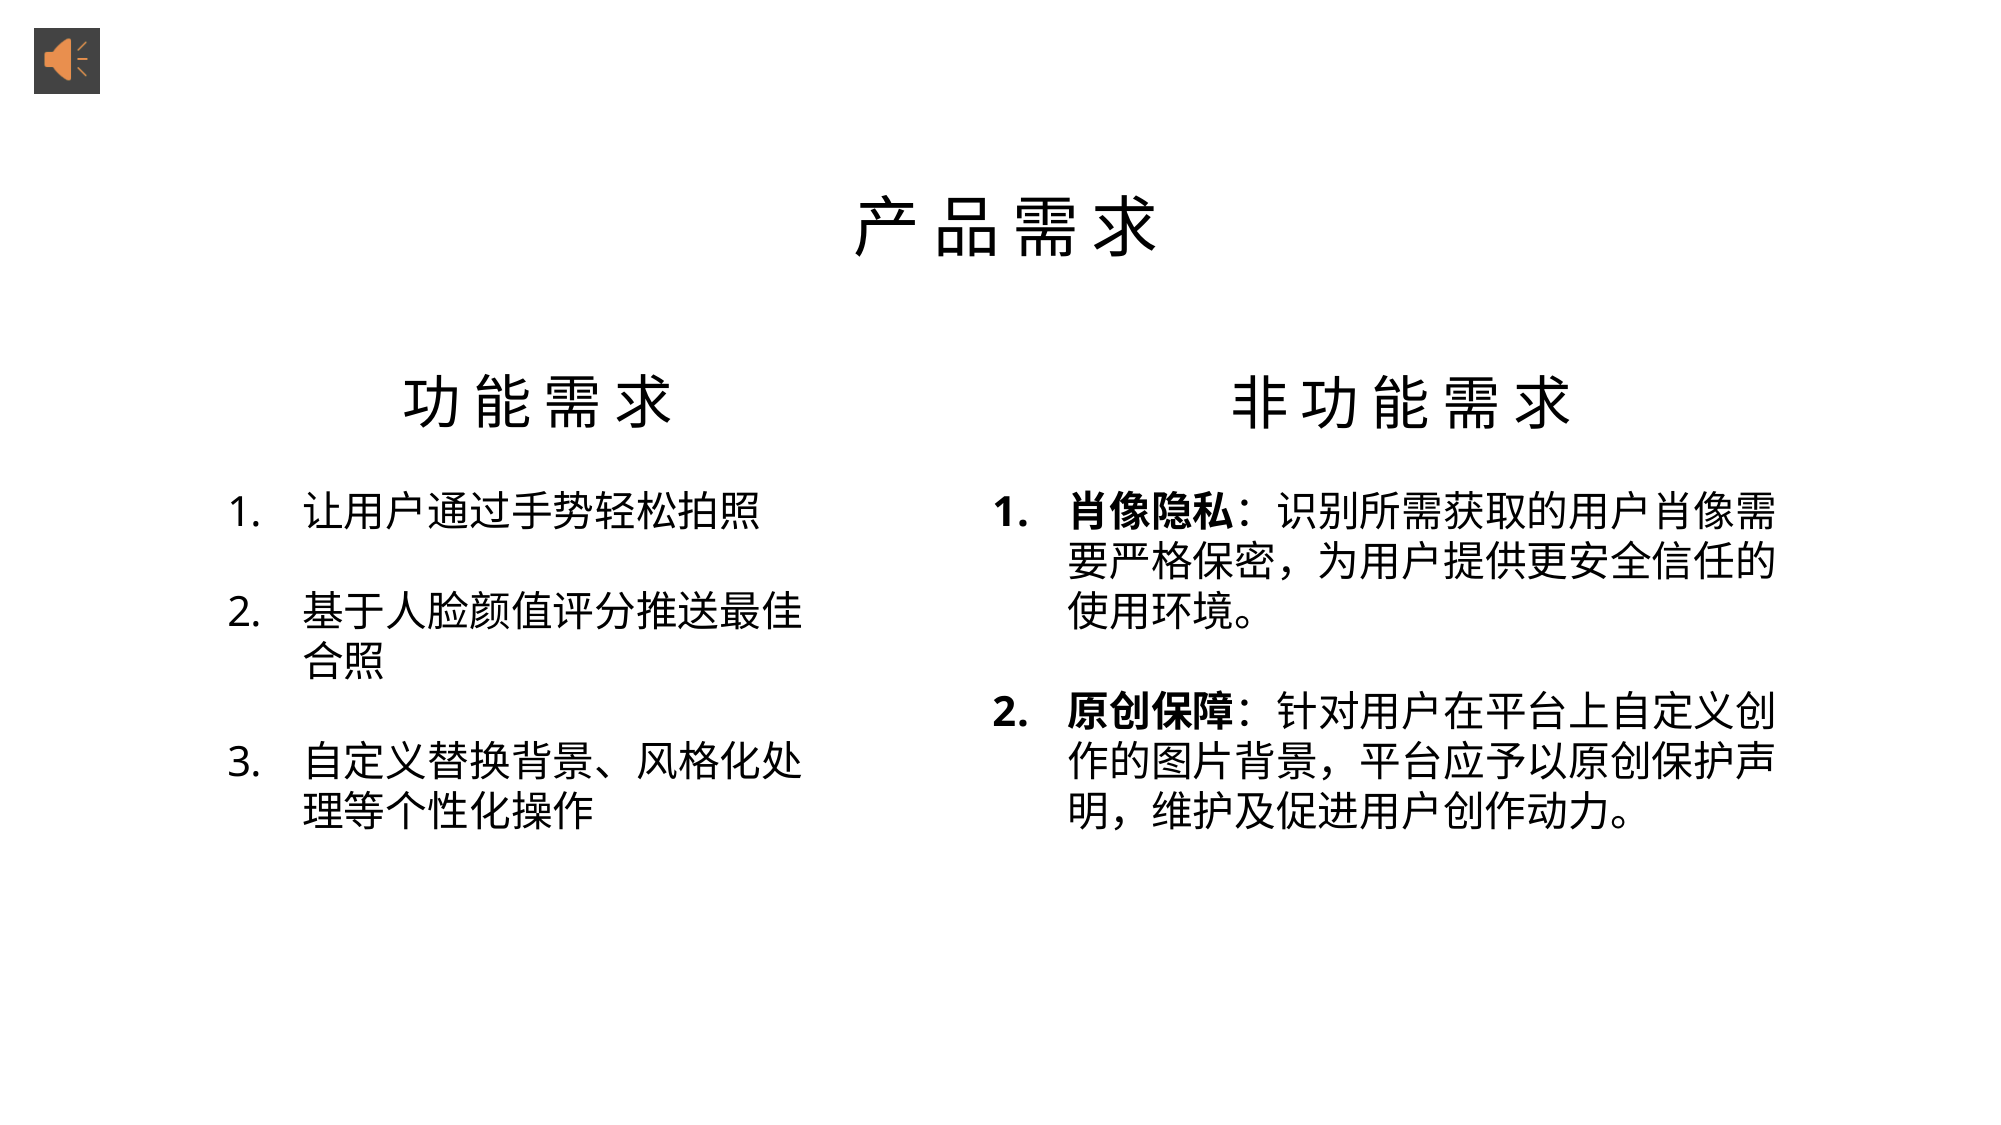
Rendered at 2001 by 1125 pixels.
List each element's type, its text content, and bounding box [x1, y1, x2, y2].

text_box 功能需求 [355, 359, 707, 458]
text_box 产品需求 [548, 178, 1451, 278]
picture [32, 26, 101, 95]
text_box 非功能需求 [1150, 359, 1640, 458]
text_box 肖像隐私：识别所需获取的用户肖像需要严格保密，为用户提供更安全信任的使用环境。 原创保障：针对用户在平台上自定义创作的图片背景，平台应予以原创保护声明，维护及促进用户创作动力。 [977, 477, 1812, 843]
text_box 让用户通过手势轻松拍照 基于人脸颜值评分推送最佳合照 自定义替换背景、风格化处理等个性化操作 [212, 477, 850, 843]
